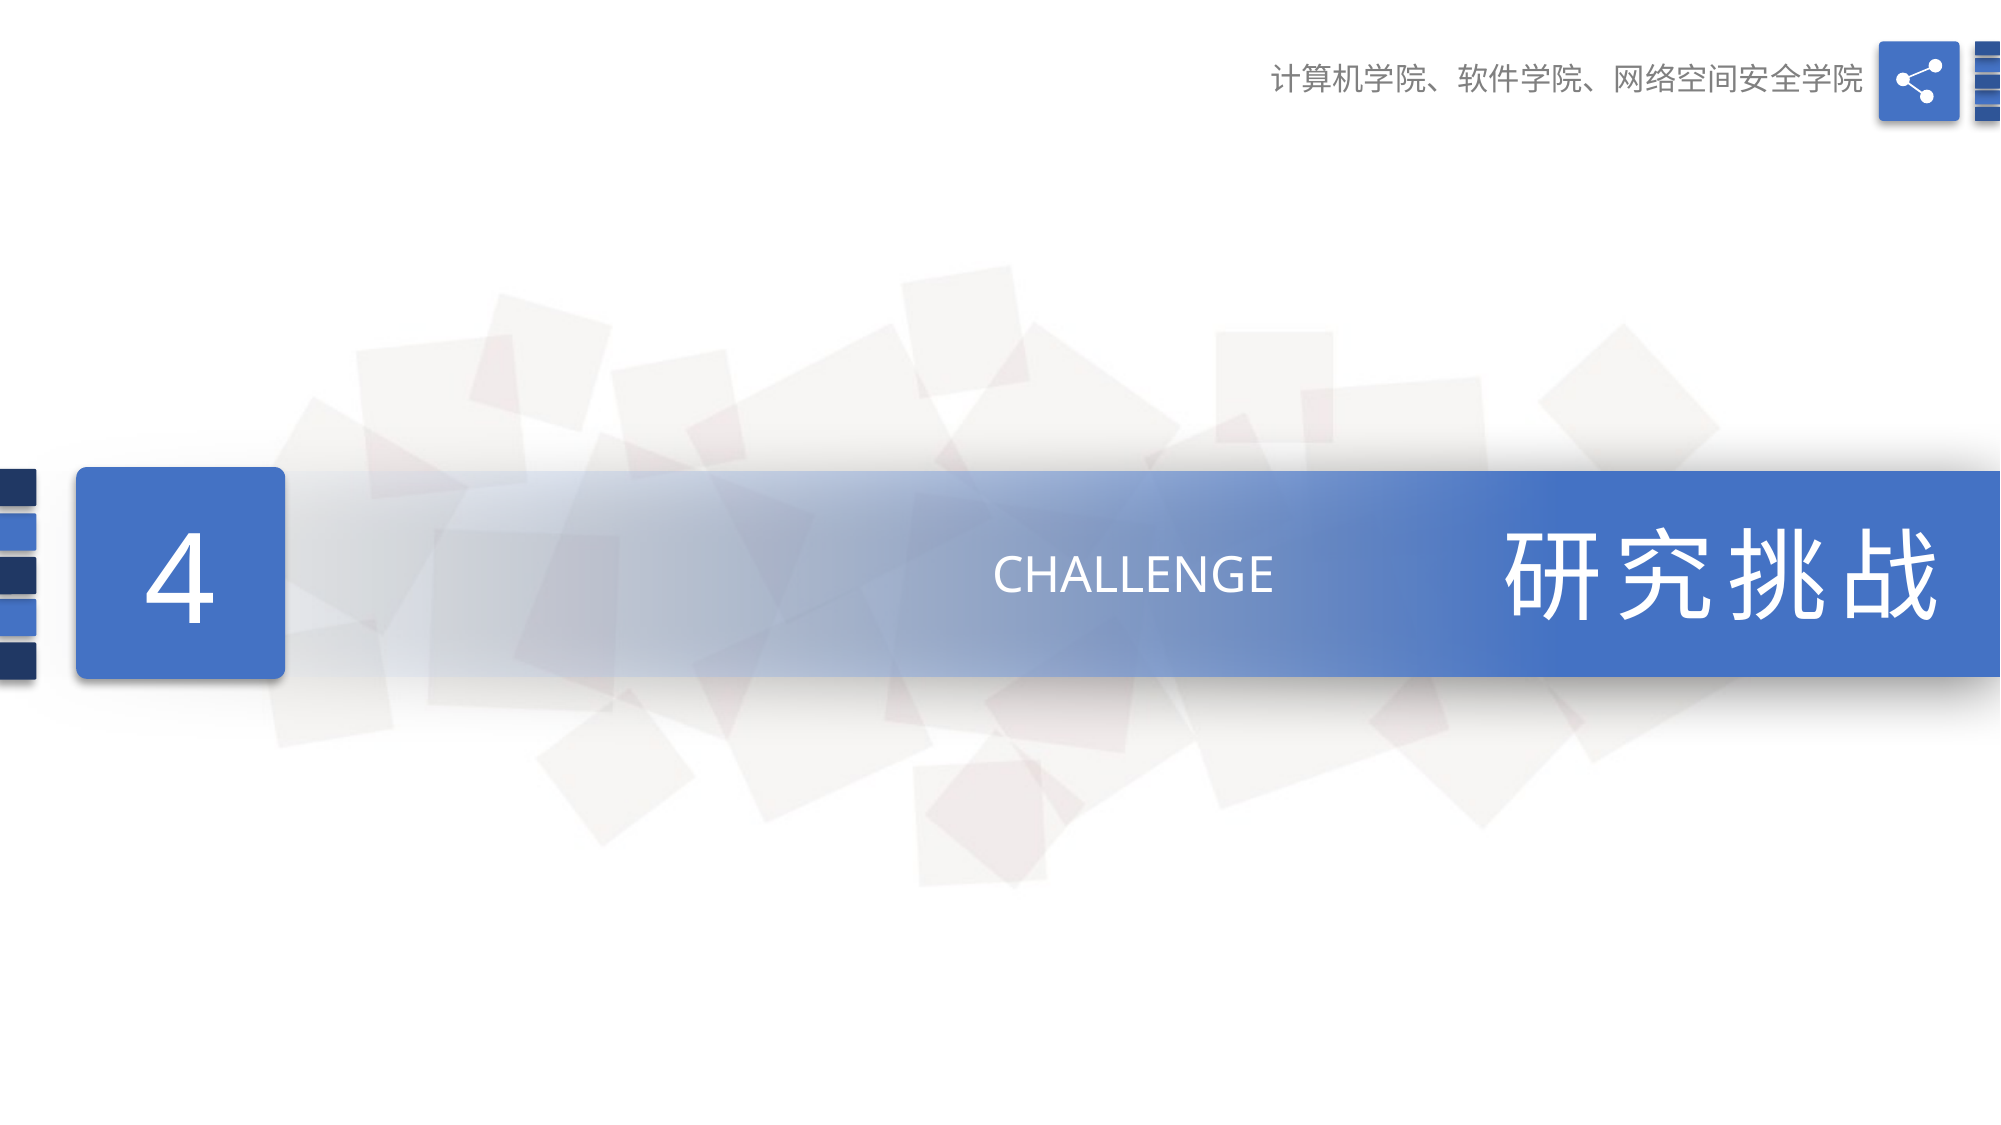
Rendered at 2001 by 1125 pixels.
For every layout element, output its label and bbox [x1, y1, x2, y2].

text_box [0, 467, 2000, 680]
text_box [1238, 41, 2000, 121]
picture [0, 0, 2001, 1125]
